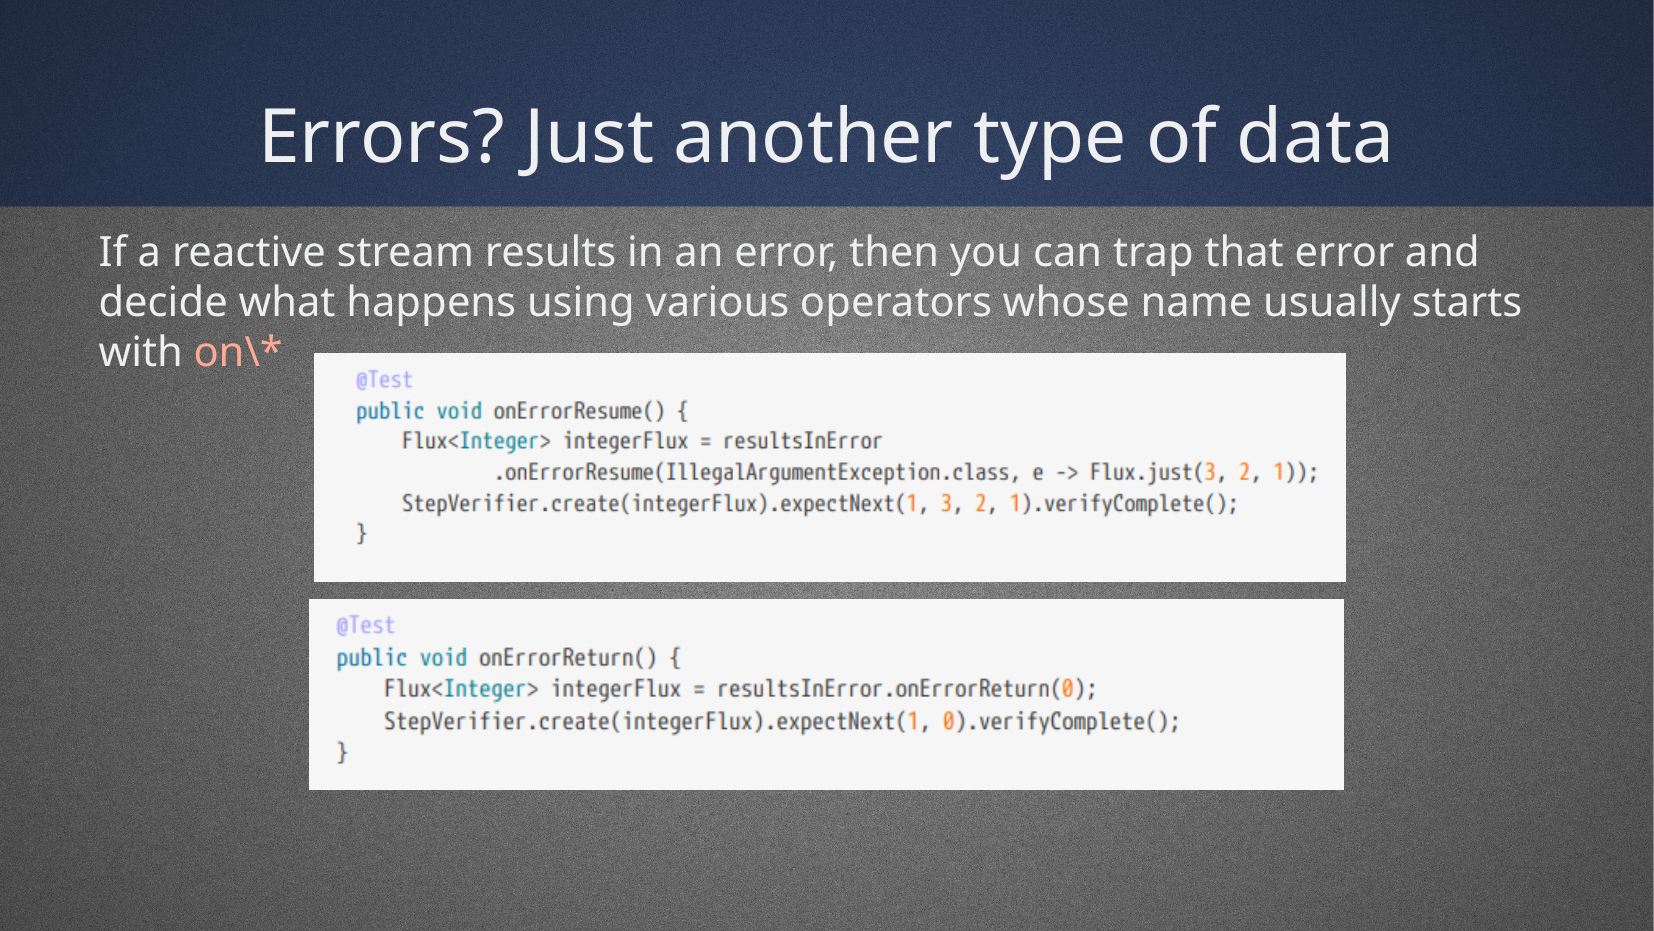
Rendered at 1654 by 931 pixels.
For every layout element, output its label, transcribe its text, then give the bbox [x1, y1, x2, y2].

picture [314, 353, 1347, 582]
text_box Errors? Just another type of data [88, 29, 1565, 236]
picture [309, 599, 1345, 790]
picture [0, 0, 1654, 931]
text_box If a reactive stream results in an error, then you can trap that error and decide what happens using various operators whose name usually starts with on\* [98, 224, 1575, 931]
